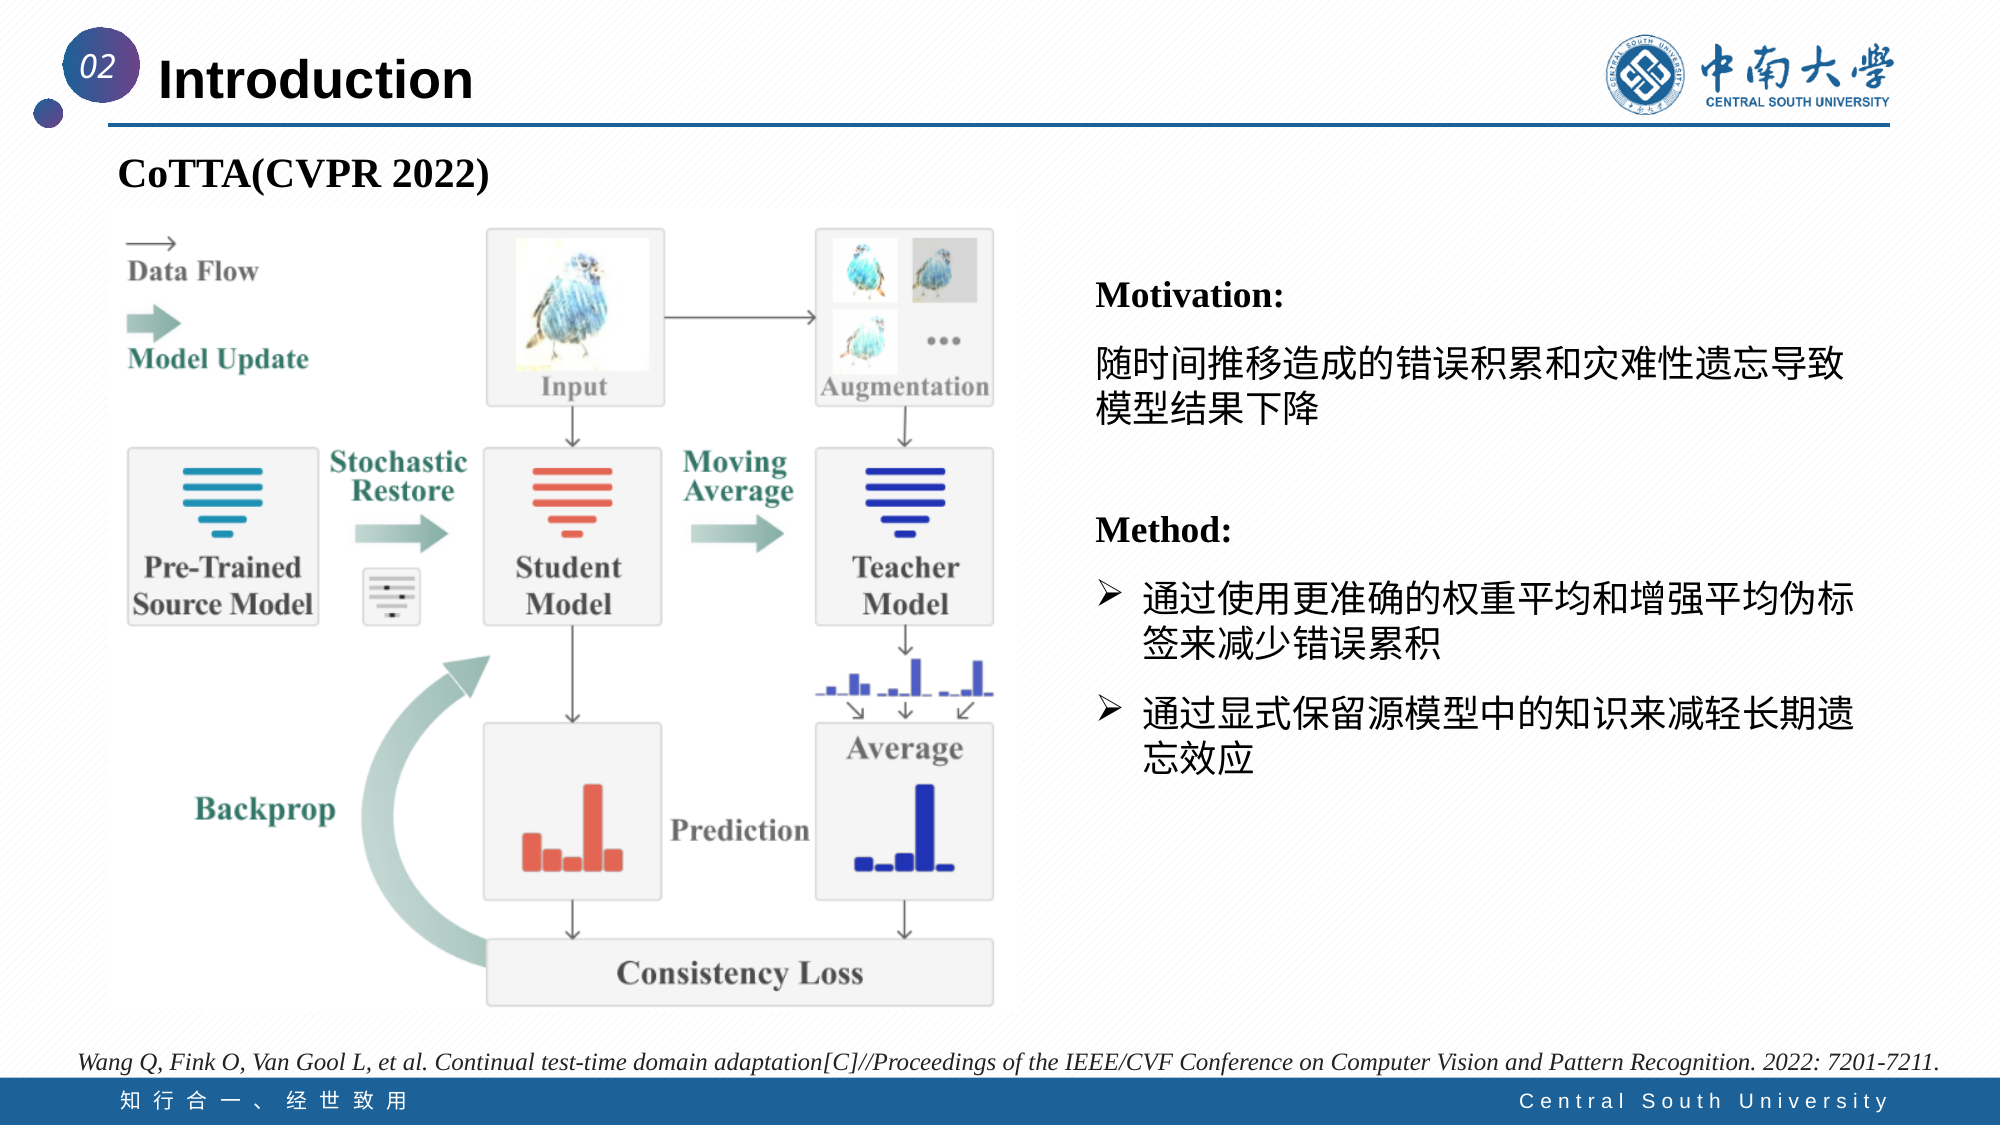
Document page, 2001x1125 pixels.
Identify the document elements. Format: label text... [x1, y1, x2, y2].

text_box Motivation: 随时间推移造成的错误积累和灾难性遗忘导致模型结果下降 Method: 通过使用更准确的权重平均和增强平均伪标签来减少错误累积 通过显式保留源模型中的知识来减轻长期遗忘效应 [1080, 262, 1892, 788]
picture [108, 208, 1018, 1011]
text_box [33, 26, 153, 128]
text_box Wang Q, Fink O, Van Gool L, et al. Continual test-time domain adaptation[C]//Proceedings of the IEEE/CVF Conference on Computer Vision and Pattern Recognition. 2022: 7201-7211. [62, 1037, 1981, 1083]
text_box Central South University [1504, 1083, 1902, 1120]
picture [1595, 28, 1907, 121]
text_box Introduction [158, 0, 1050, 118]
text_box [0, 1077, 2000, 1125]
text_box CoTTA(CVPR 2022) [102, 138, 506, 204]
text_box 知行合一、经世致用 [105, 1083, 423, 1120]
